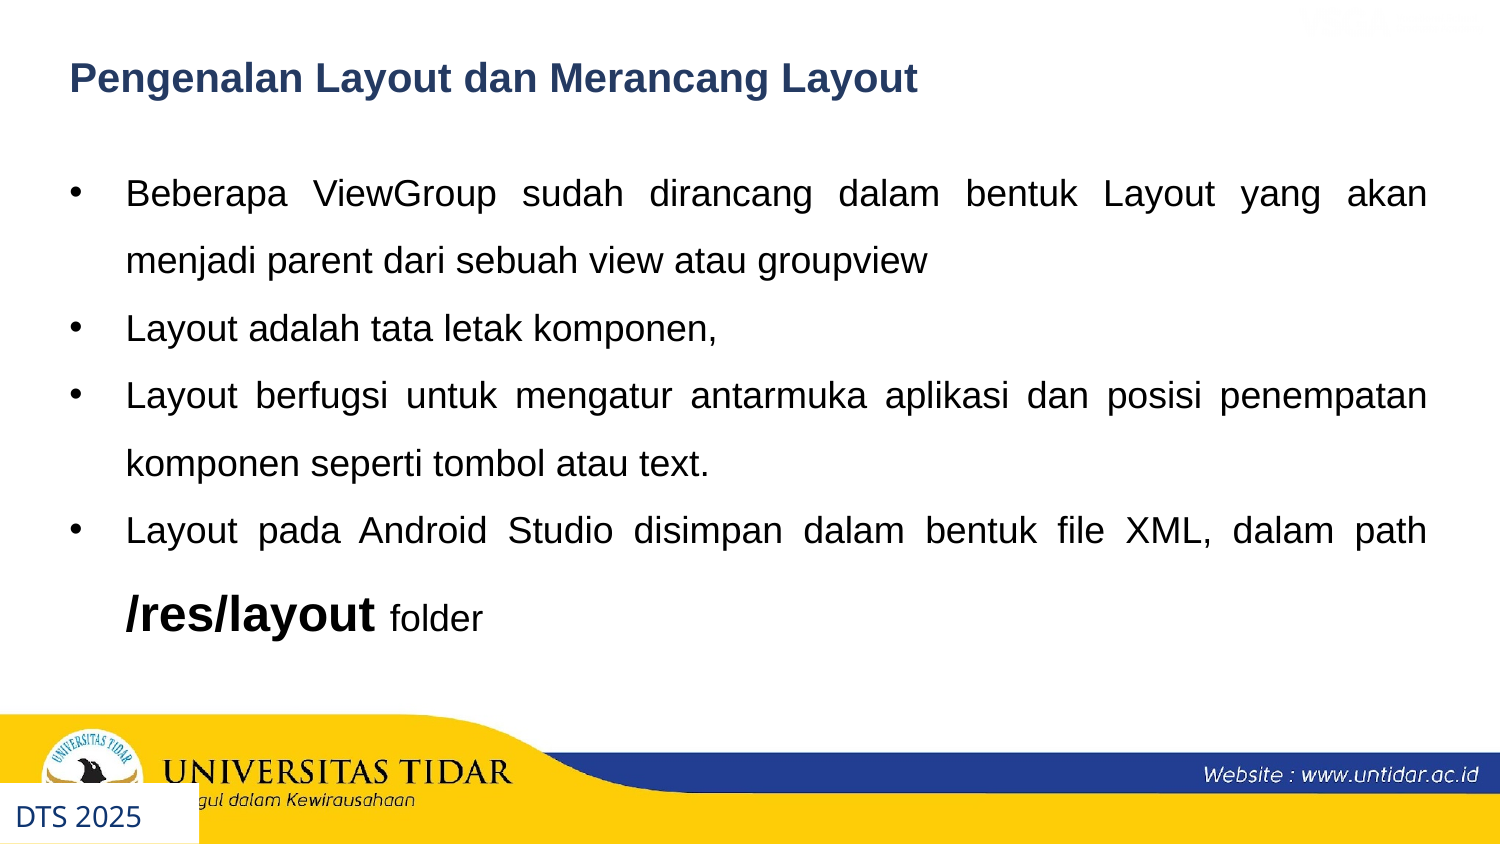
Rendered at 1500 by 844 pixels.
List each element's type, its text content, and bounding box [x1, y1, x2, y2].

text_box Pengenalan Layout dan Merancang Layout [54, 43, 982, 109]
text_box Beberapa ViewGroup sudah dirancang dalam bentuk Layout yang akan menjadi parent dari sebuah view atau groupview Layout adalah tata letak komponen, Layout berfugsi untuk mengatur antarmuka aplikasi dan posisi penempatan komponen seperti tombol atau text. Layout pada Android Studio disimpan dalam bentuk file XML, dalam path /res/layout folder [54, 138, 1443, 649]
picture [0, 0, 1500, 844]
text_box DTS 2025 [0, 783, 200, 844]
